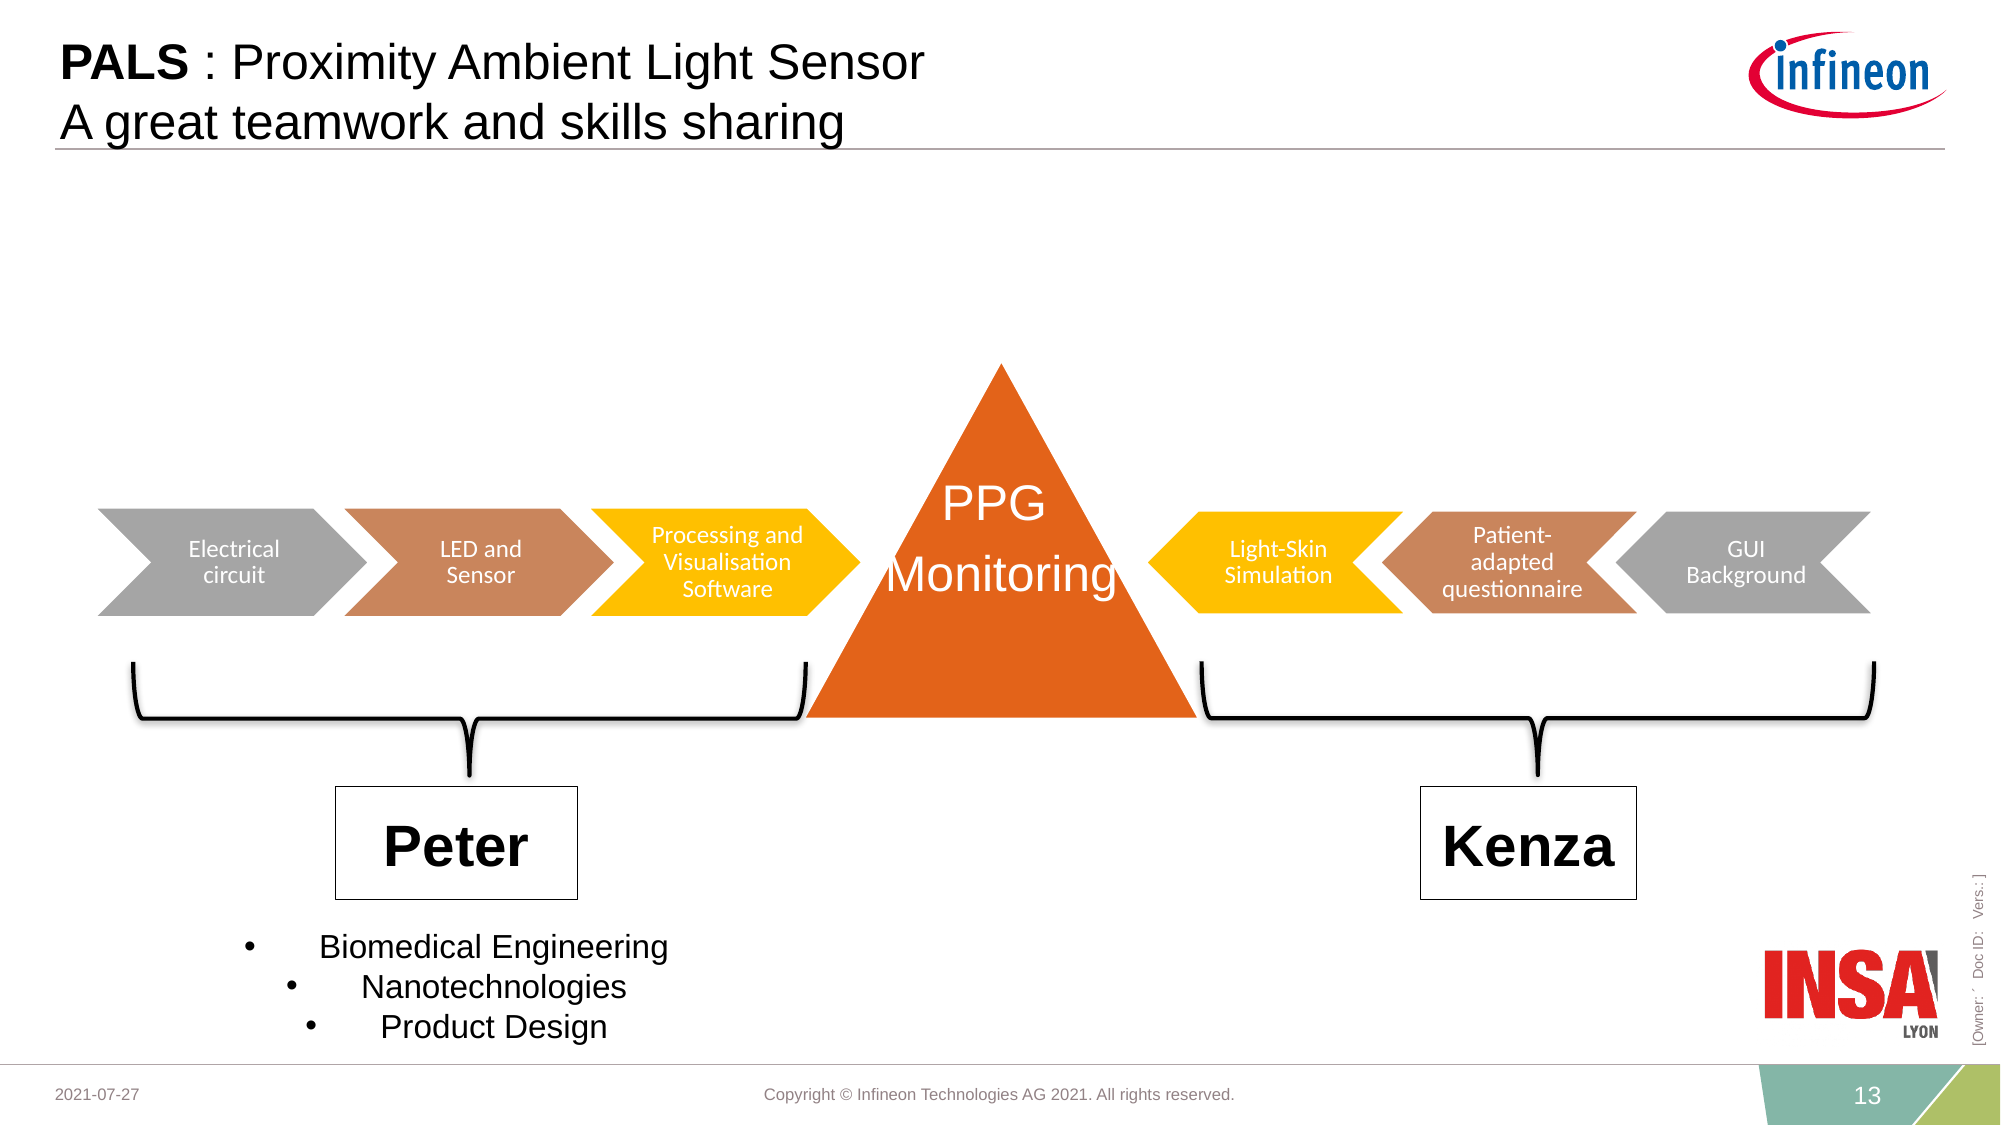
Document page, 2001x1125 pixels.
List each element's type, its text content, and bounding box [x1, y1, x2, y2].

text_box PALS : Proximity Ambient Light Sensor A great teamwork and skills sharing [59, 33, 1637, 152]
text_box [867, 360, 1200, 719]
text_box Biomedical Engineering Nanotechnologies Product Design [191, 928, 723, 1043]
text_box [94, 330, 863, 795]
picture [1755, 940, 1946, 1048]
text_box [1531, 727, 1545, 778]
text_box Peter [335, 803, 578, 900]
text_box Kenza [1420, 786, 1637, 900]
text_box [1145, 405, 1875, 719]
